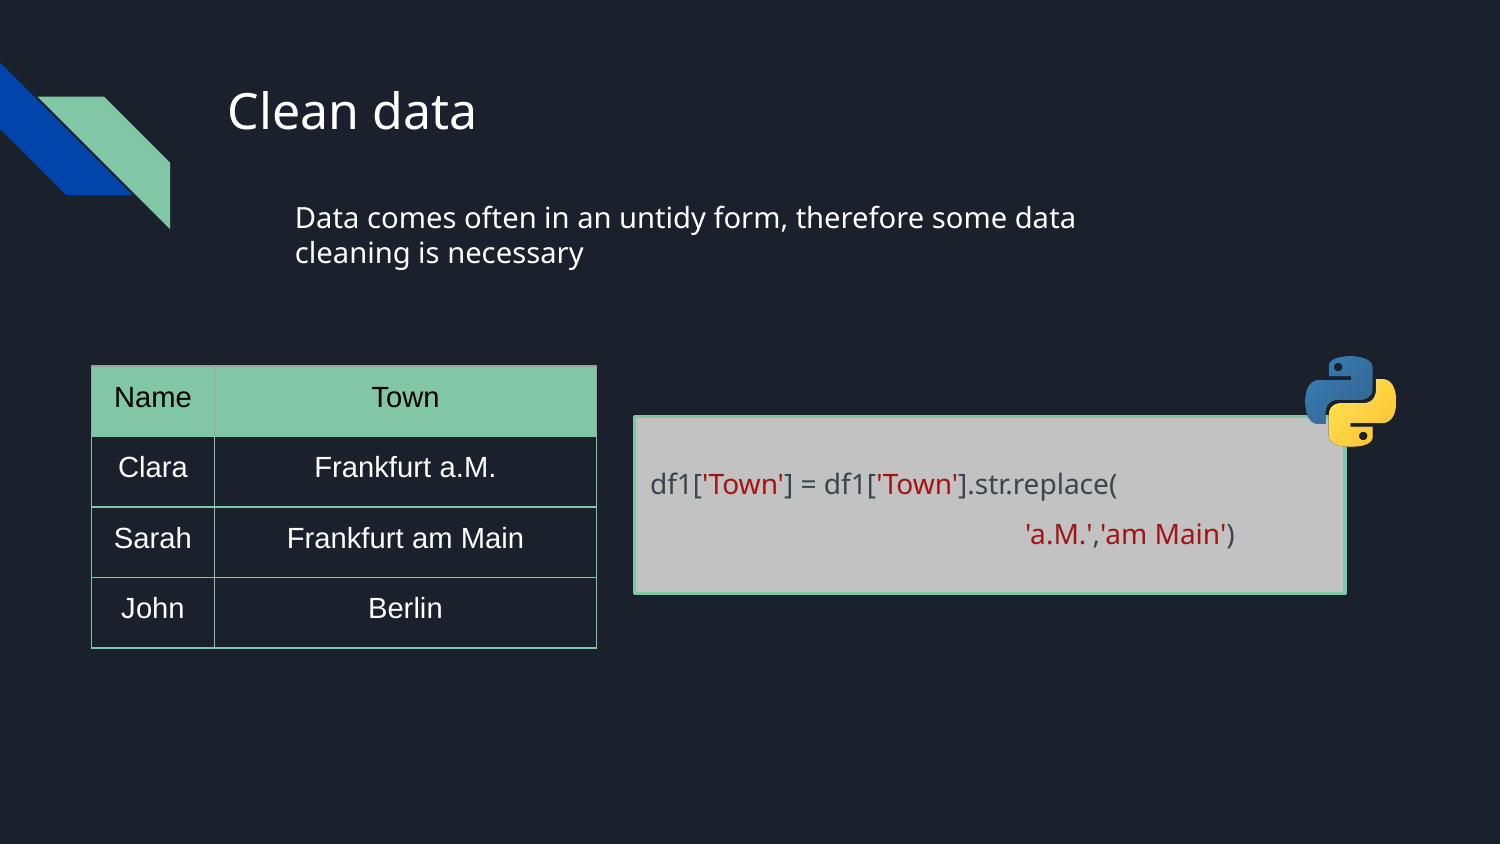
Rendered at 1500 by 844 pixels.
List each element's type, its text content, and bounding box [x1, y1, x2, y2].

table_header Town [215, 367, 596, 436]
table_cell Frankfurt a.M. [215, 437, 596, 506]
table_cell Clara [92, 437, 214, 506]
table_cell Frankfurt am Main [215, 508, 596, 577]
table_header Name [92, 367, 214, 436]
picture [1305, 356, 1396, 447]
table_cell John [92, 578, 214, 647]
title Clean data [212, 64, 1368, 215]
table_cell Sarah [92, 508, 214, 577]
text_box Data comes often in an untidy form, therefore some data cleaning is necessary [205, 184, 1185, 285]
text_box df1['Town'] = df1['Town'].str.replace( 'a.M.','am Main') [634, 416, 1346, 594]
table_cell Berlin [215, 578, 596, 647]
